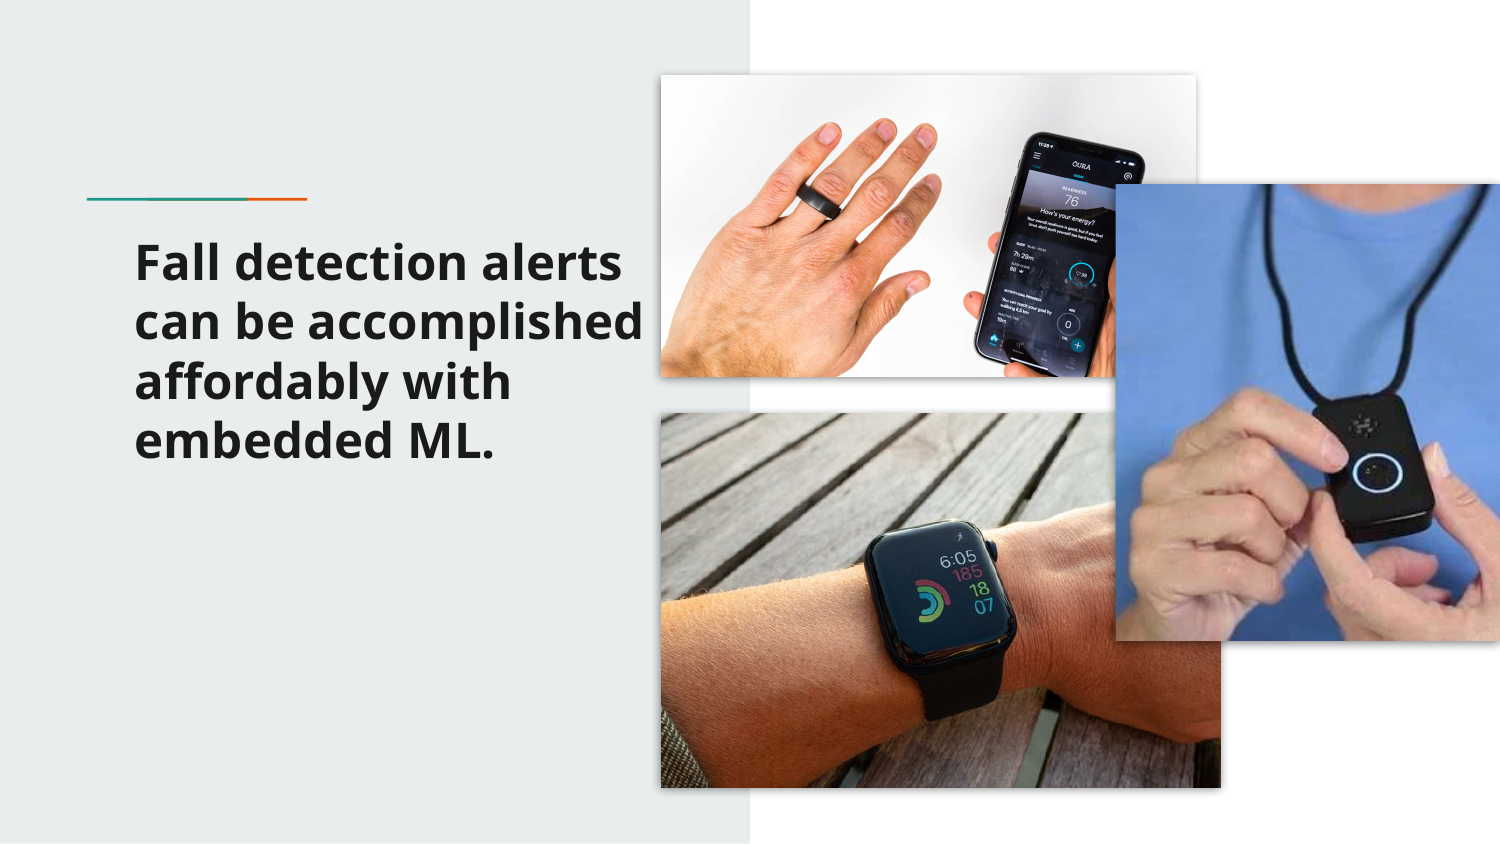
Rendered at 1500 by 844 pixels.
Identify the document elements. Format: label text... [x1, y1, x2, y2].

picture [660, 75, 1500, 788]
title Fall detection alerts can be accomplished affordably with embedded ML. [119, 216, 662, 494]
